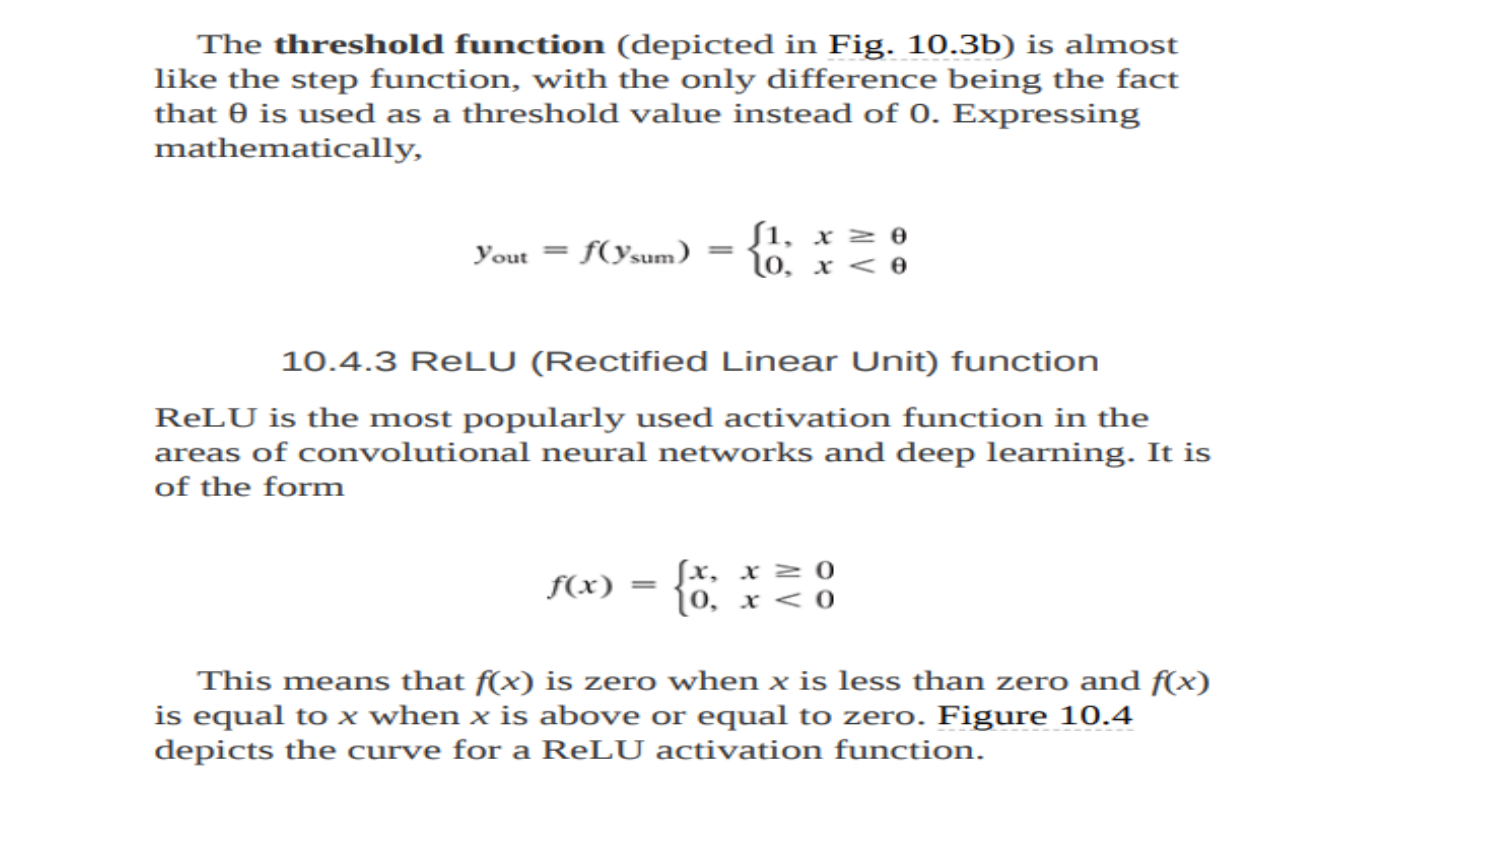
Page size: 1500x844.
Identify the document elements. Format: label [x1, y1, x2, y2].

picture [87, 0, 1313, 844]
